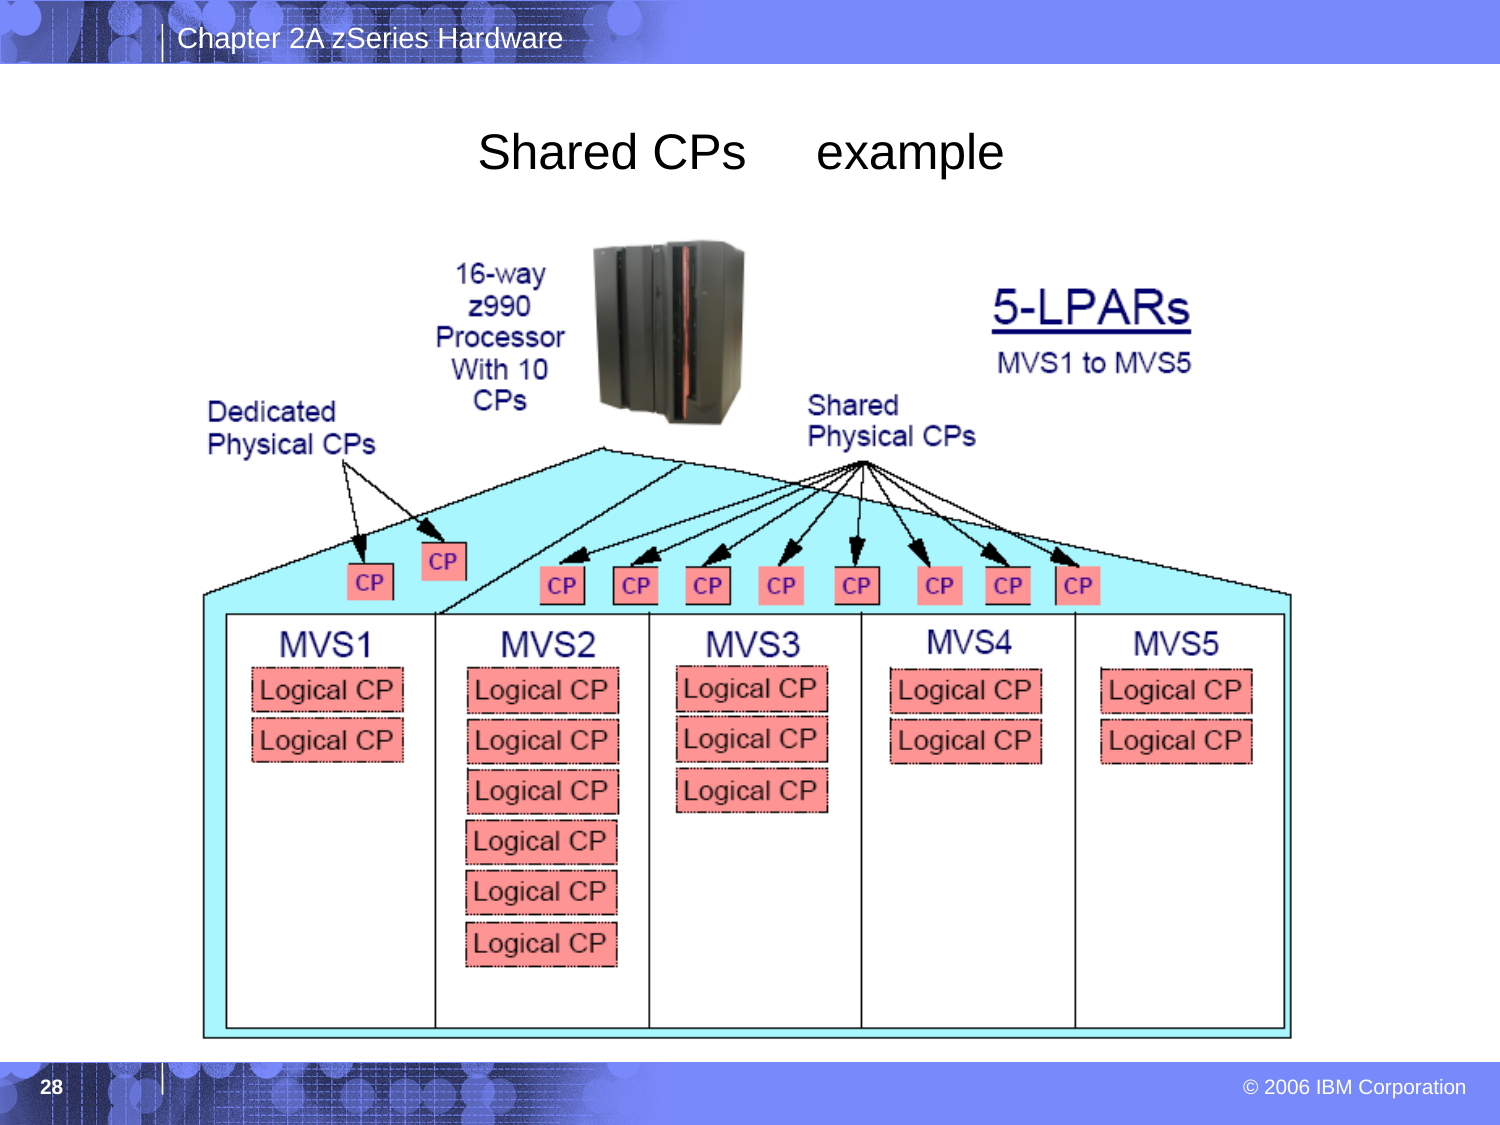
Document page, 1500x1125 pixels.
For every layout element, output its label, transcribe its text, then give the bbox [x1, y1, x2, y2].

picture [0, 1063, 1500, 1125]
picture [199, 224, 1301, 1052]
slide_number 28 [25, 1066, 191, 1120]
picture [1, 1, 1500, 63]
text_box Shared CPs example [462, 112, 1021, 188]
